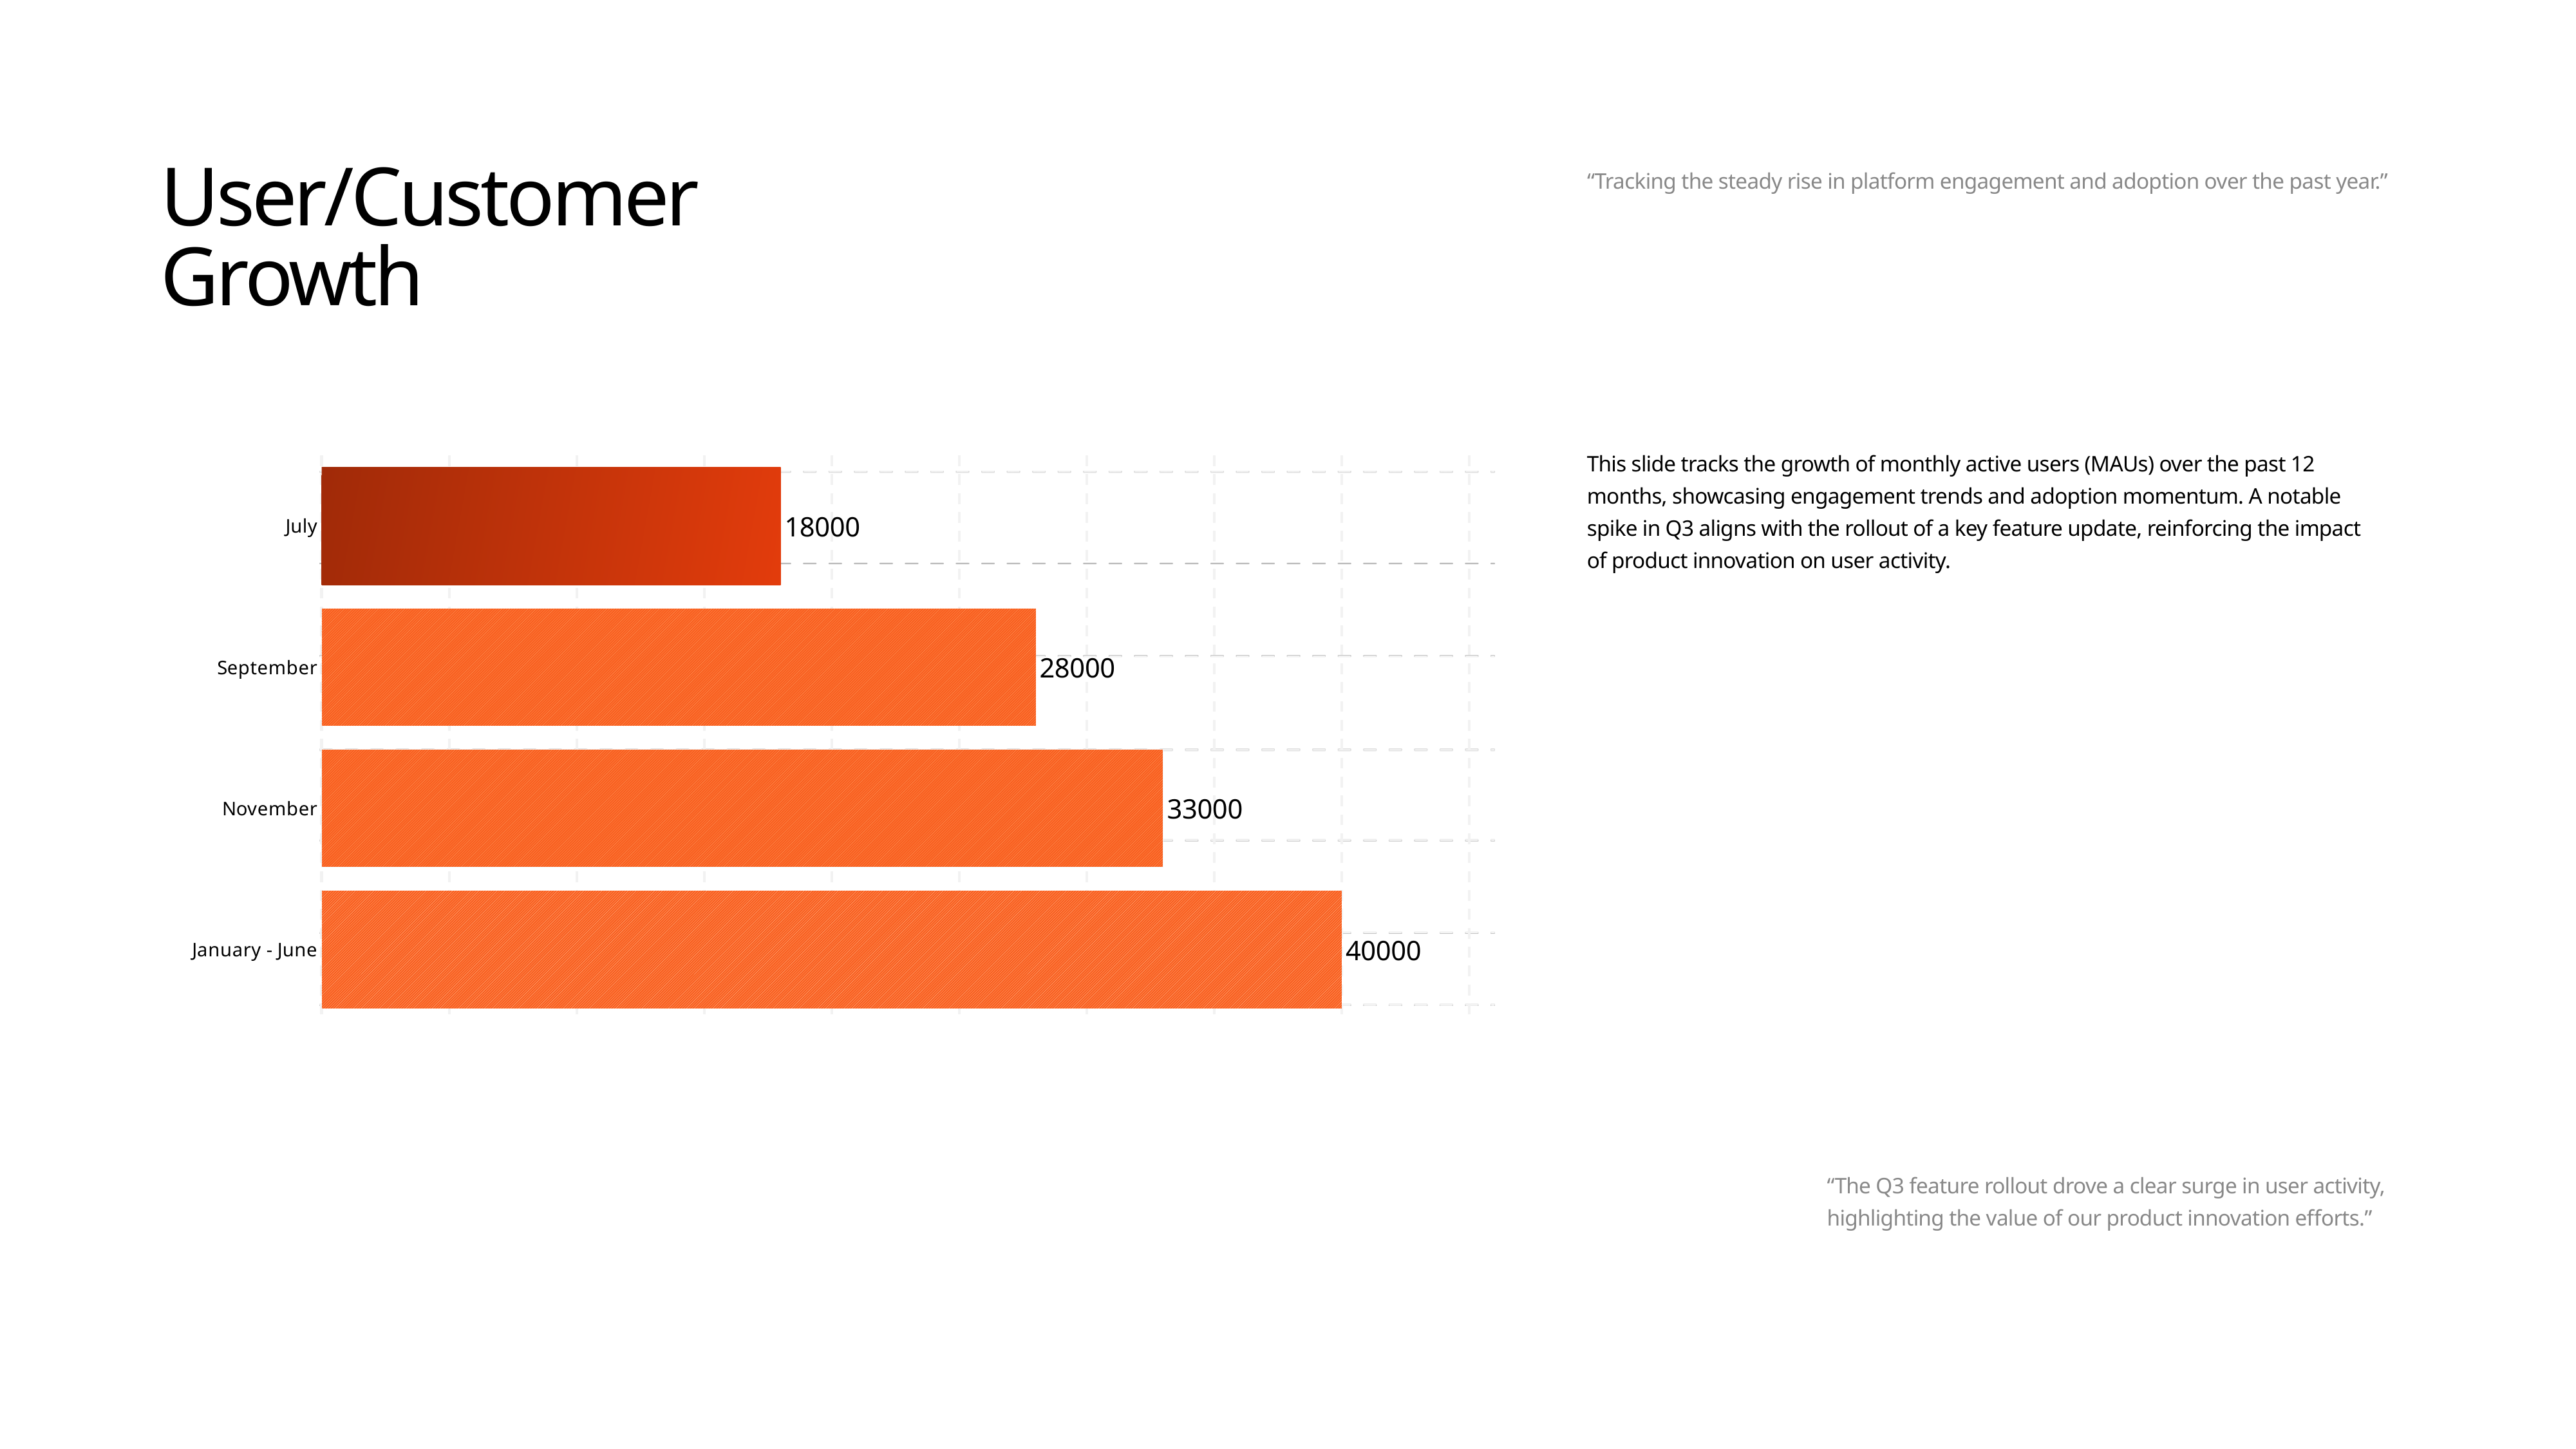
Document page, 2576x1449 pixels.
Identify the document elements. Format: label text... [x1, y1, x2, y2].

chart [165, 443, 1496, 1032]
text_box This slide tracks the growth of monthly active users (MAUs) over the past 12 months, showcasing engagement trends and adoption momentum. A notable spike in Q3 aligns with the rollout of a key feature update, reinforcing the impact of product innovation on user activity. [1586, 443, 2380, 580]
text_box “Tracking the steady rise in platform engagement and adoption over the past year.” [1586, 160, 2422, 201]
text_box “The Q3 feature rollout drove a clear surge in user activity, highlighting the value of our product innovation efforts.” [1827, 1166, 2422, 1238]
text_box User/Customer Growth [161, 160, 758, 349]
